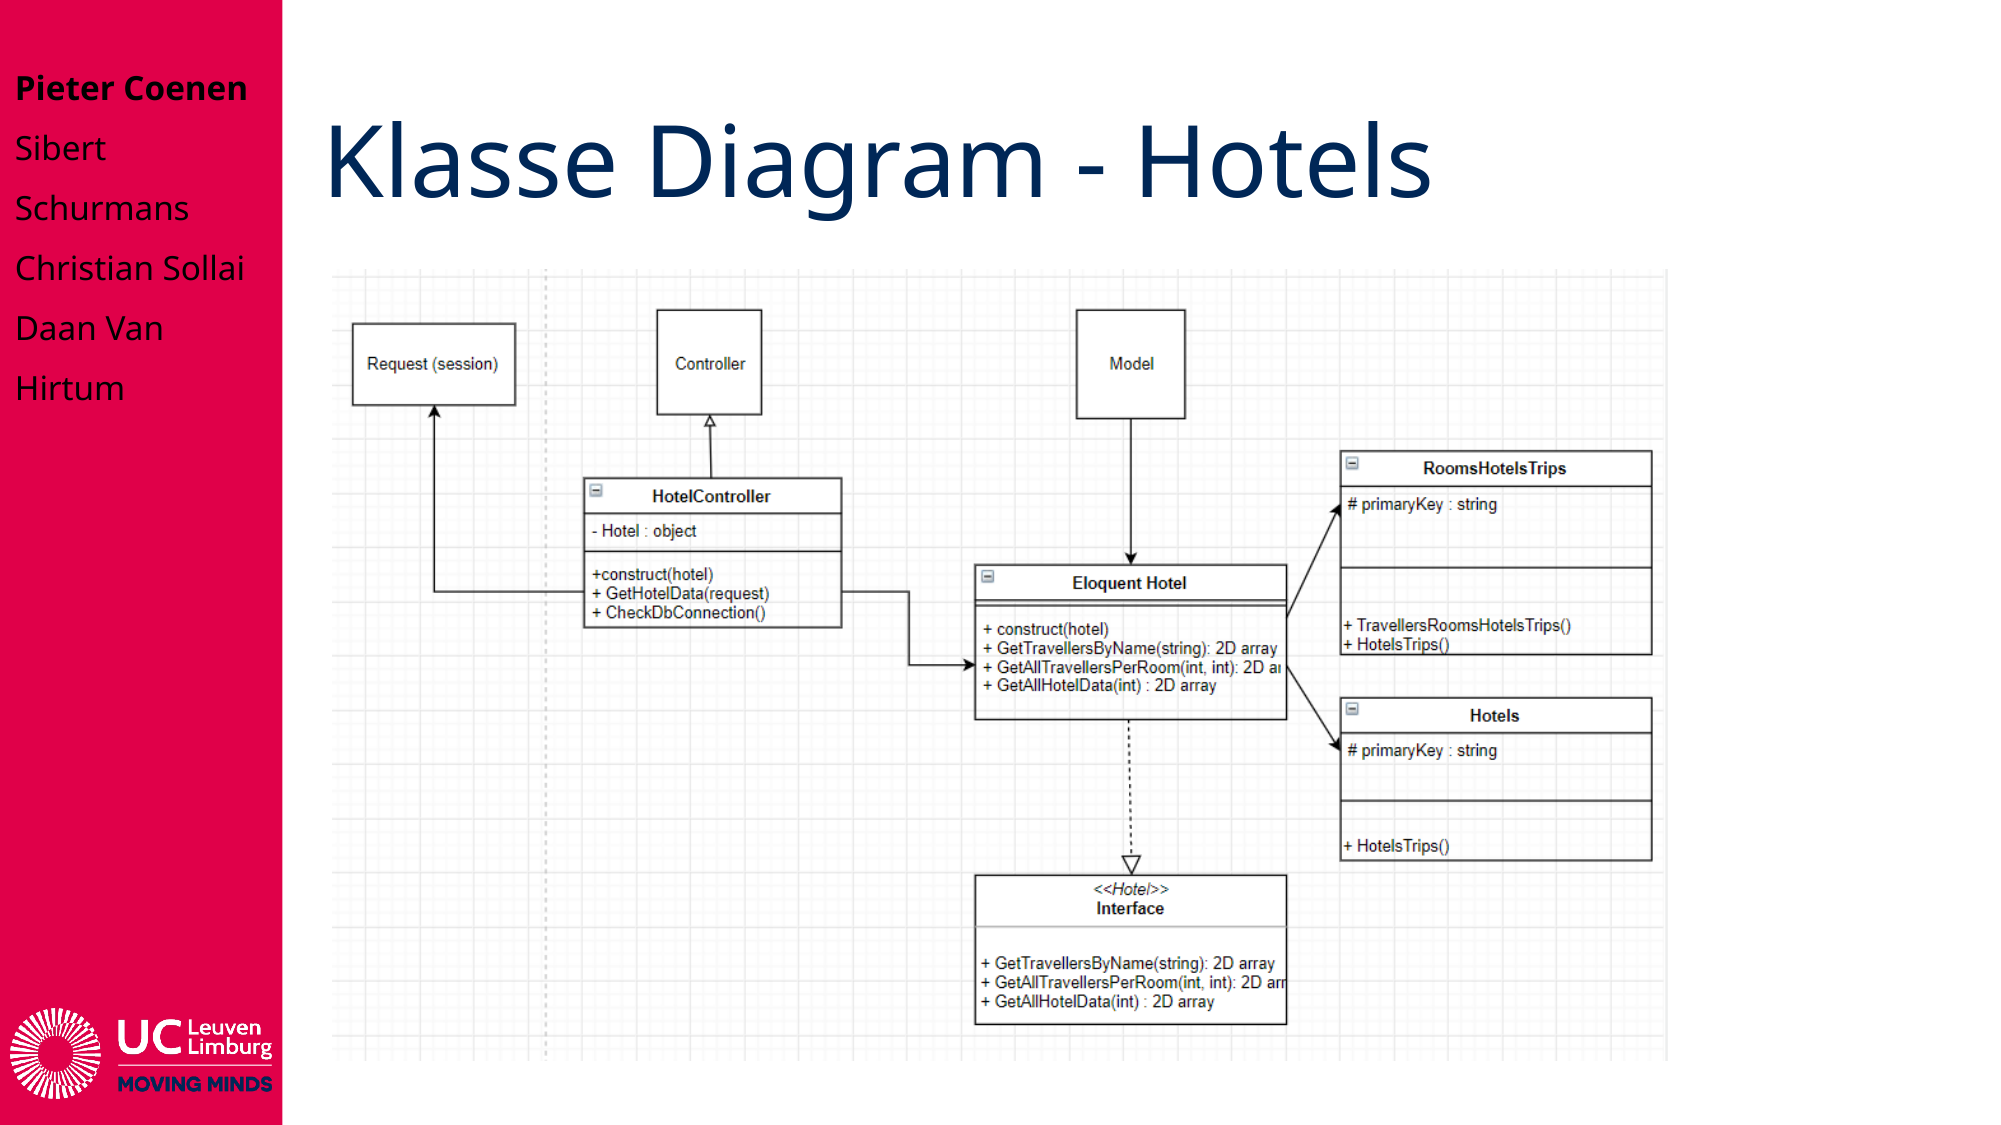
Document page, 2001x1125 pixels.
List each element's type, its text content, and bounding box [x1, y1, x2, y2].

picture [332, 269, 1668, 1061]
picture [10, 1008, 272, 1099]
title Klasse Diagram - Hotels [307, 59, 1940, 271]
text_box Pieter Coenen Sibert Schurmans Christian Sollai Daan Van Hirtum [0, 40, 291, 415]
